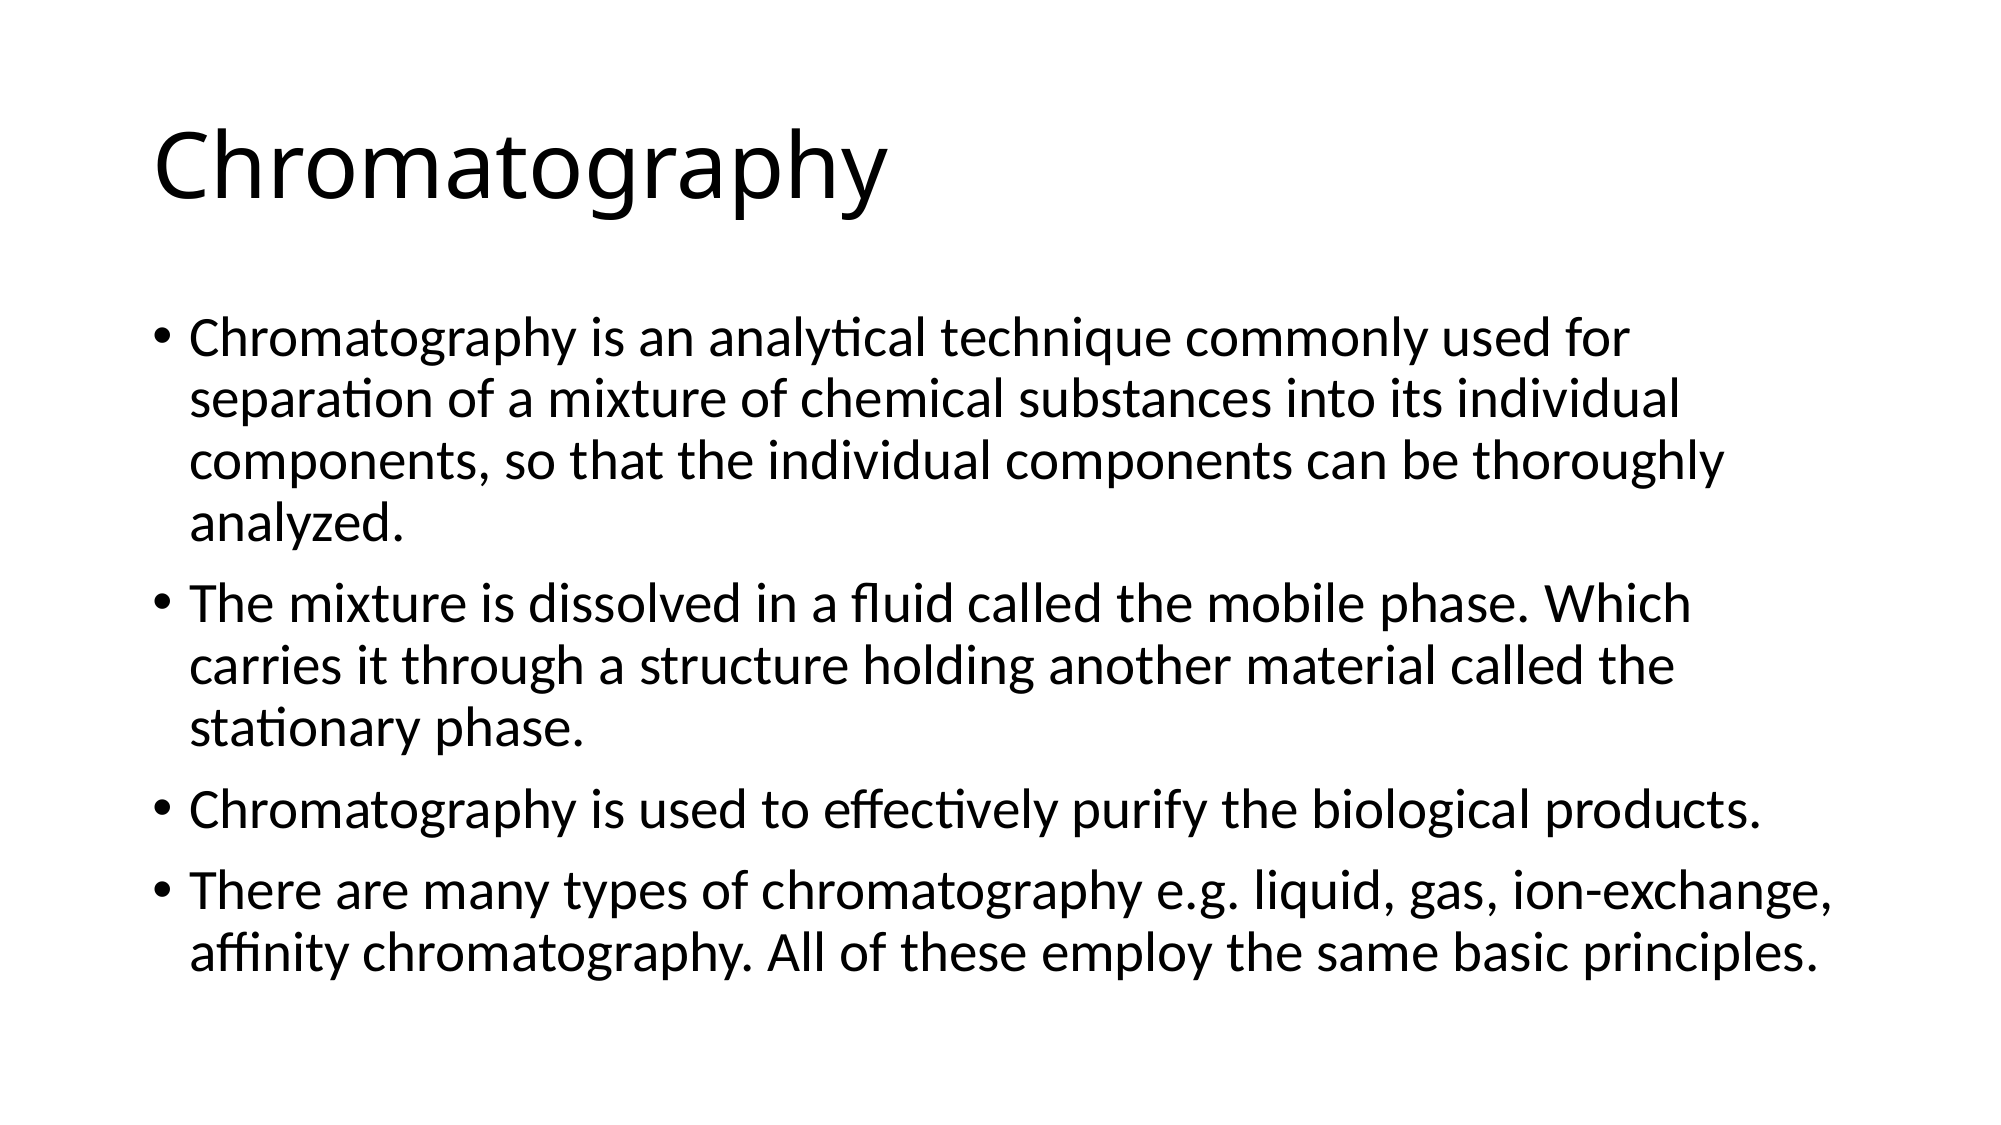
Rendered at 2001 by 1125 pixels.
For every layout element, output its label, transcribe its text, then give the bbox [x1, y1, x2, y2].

title Chromatography [137, 59, 1863, 278]
list Chromatography is an analytical technique commonly used for separation of a mixture of chemical substances into its individual components, so that the individual components can be thoroughly analyzed. The mixture is dissolved in a fluid called the mobile phase. Which carries it through a structure holding another material called the stationary phase. Chromatography is used to effectively purify the biological products. There are many types of chromatography e.g. liquid, gas, ion-exchange, affinity chromatography. All of these employ the same basic principles. [137, 299, 1863, 1014]
